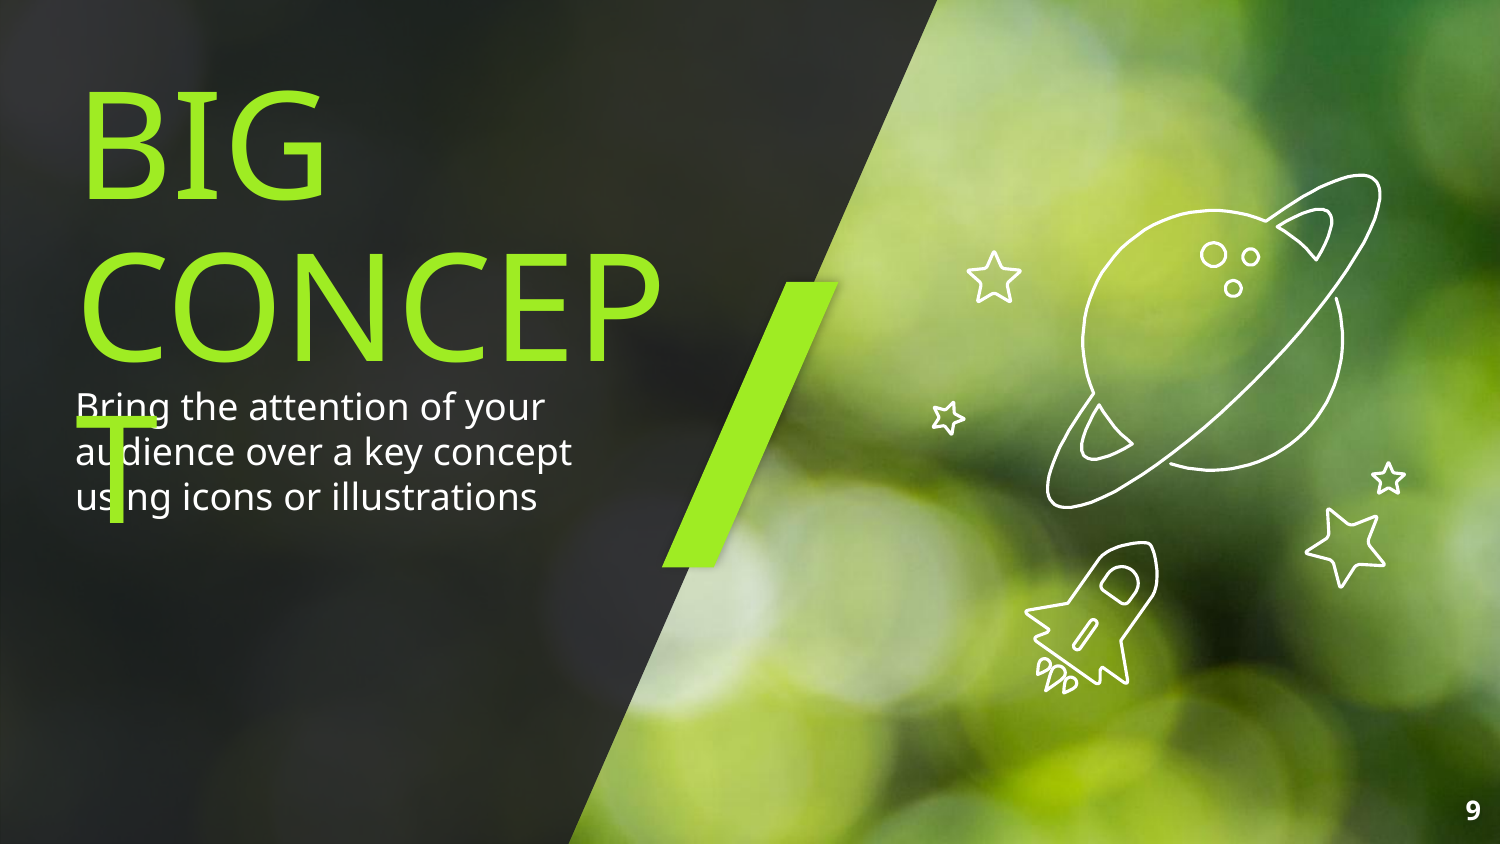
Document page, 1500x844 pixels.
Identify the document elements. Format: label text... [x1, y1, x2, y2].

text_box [1047, 174, 1381, 508]
subtitle Bring the attention of your audience over a key concept using icons or illustrations [75, 383, 591, 580]
title BIG CONCEPT [75, 70, 693, 383]
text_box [1027, 550, 1165, 688]
slide_number ‹#› [1391, 779, 1482, 844]
picture [569, 0, 1500, 844]
